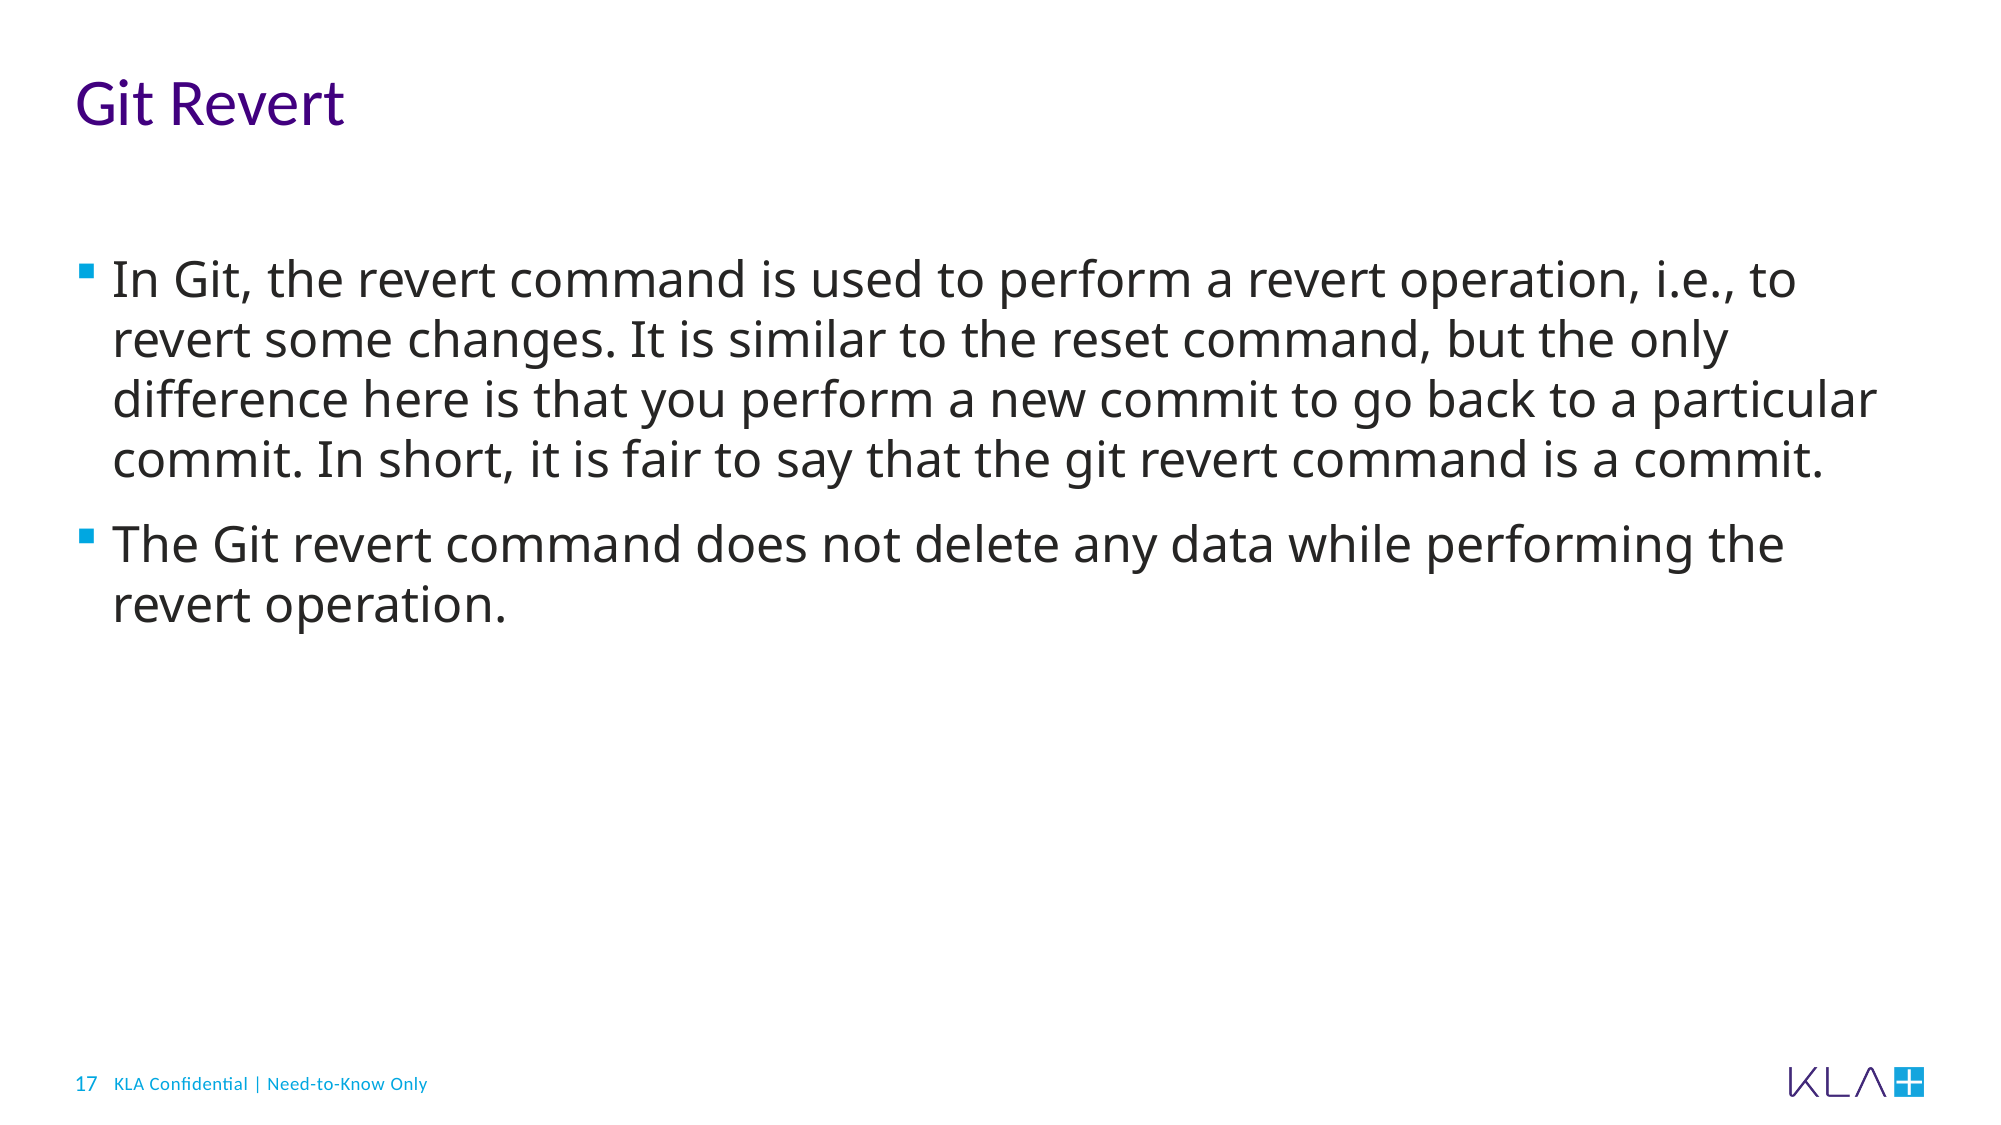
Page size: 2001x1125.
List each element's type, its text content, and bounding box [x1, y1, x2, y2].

list In Git, the revert command is used to perform a revert operation, i.e., to revert some changes. It is similar to the reset command, but the only difference here is that you perform a new commit to go back to a particular commit. In short, it is fair to say that the git revert command is a commit. The Git revert command does not delete any data while performing the revert operation. [60, 239, 1935, 990]
picture [1789, 1067, 1924, 1097]
title Git Revert [60, 60, 1935, 150]
picture [185, 1081, 190, 1090]
